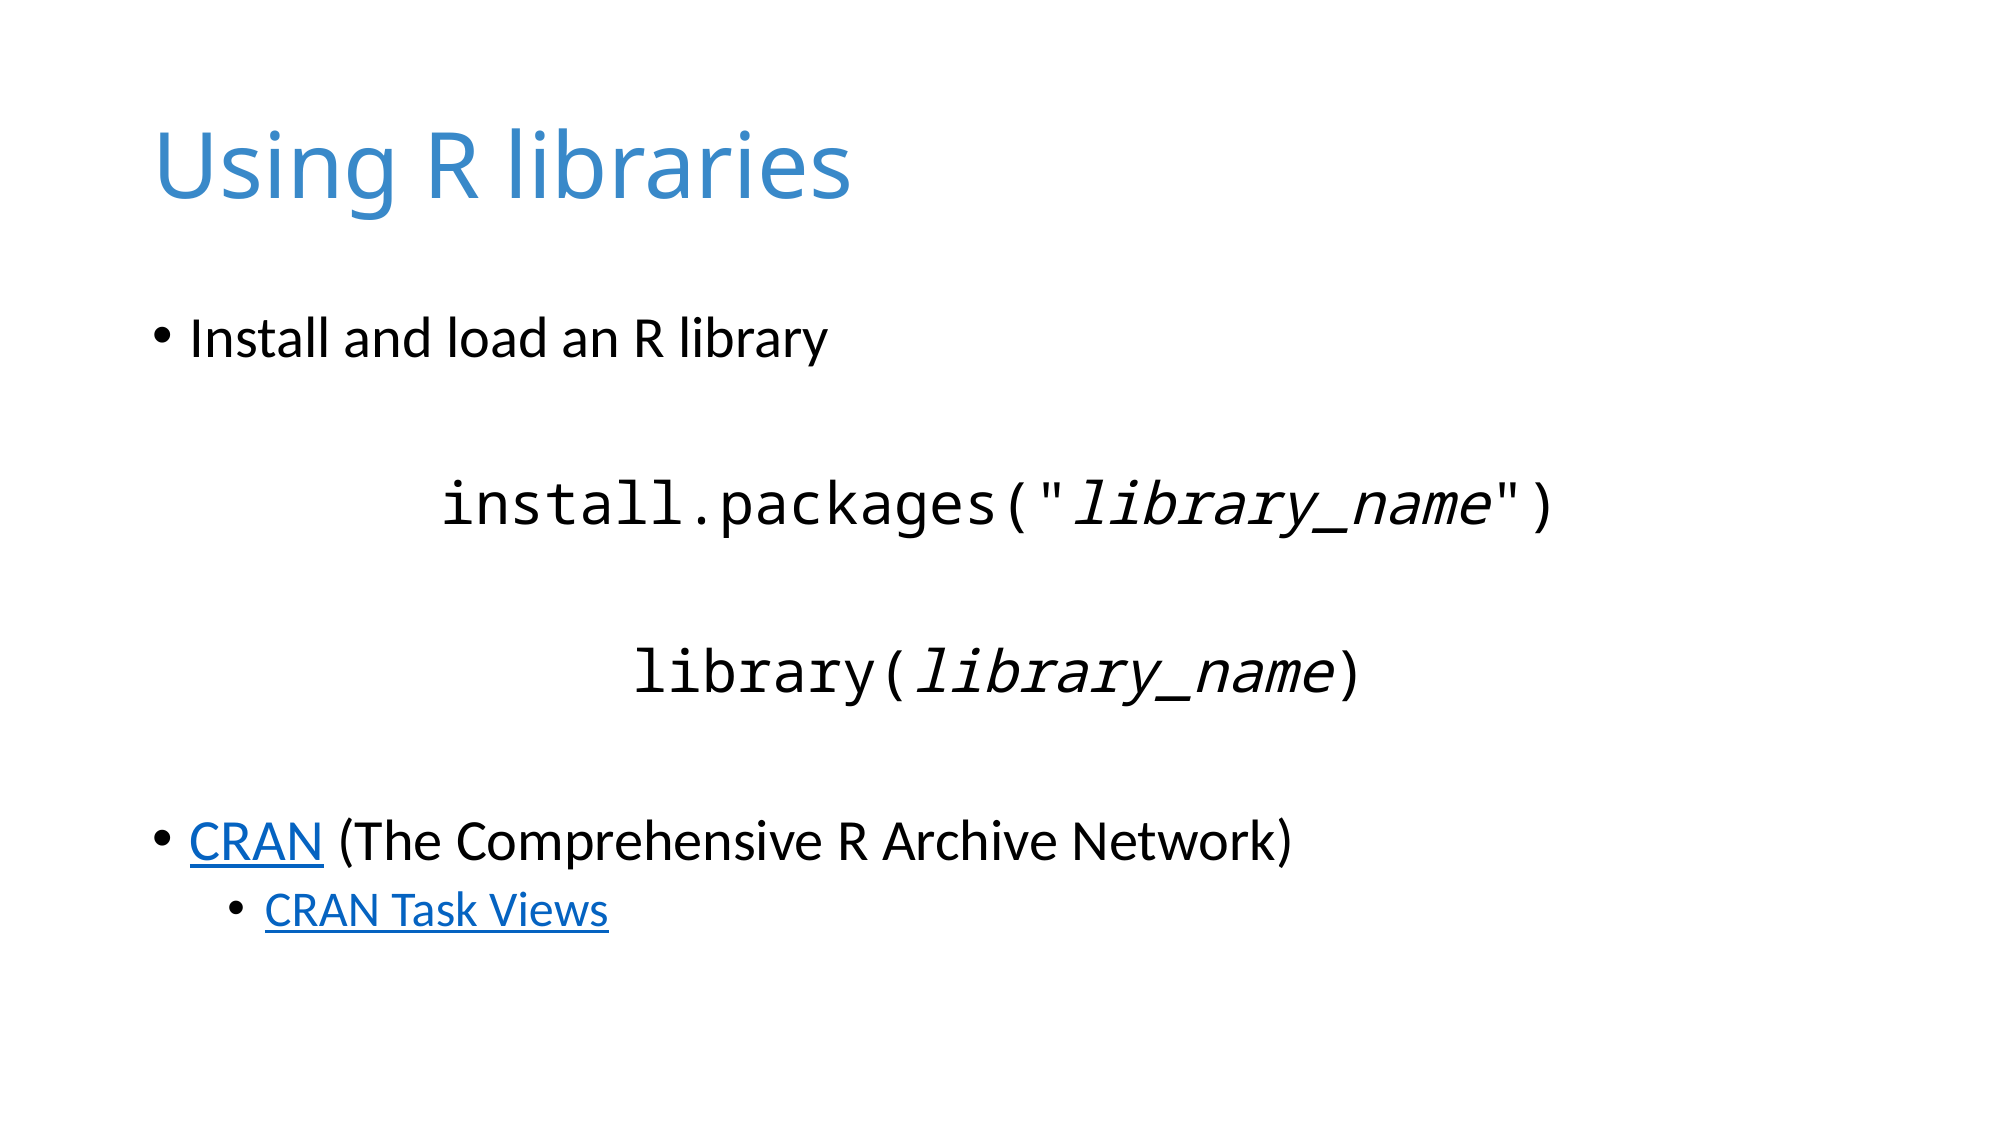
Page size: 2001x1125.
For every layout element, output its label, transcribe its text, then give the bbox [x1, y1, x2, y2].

title Using R libraries [137, 59, 1863, 278]
list Install and load an R library install.packages("library_name") library(library_name) CRAN (The Comprehensive R Archive Network) CRAN Task Views [137, 299, 1863, 1014]
